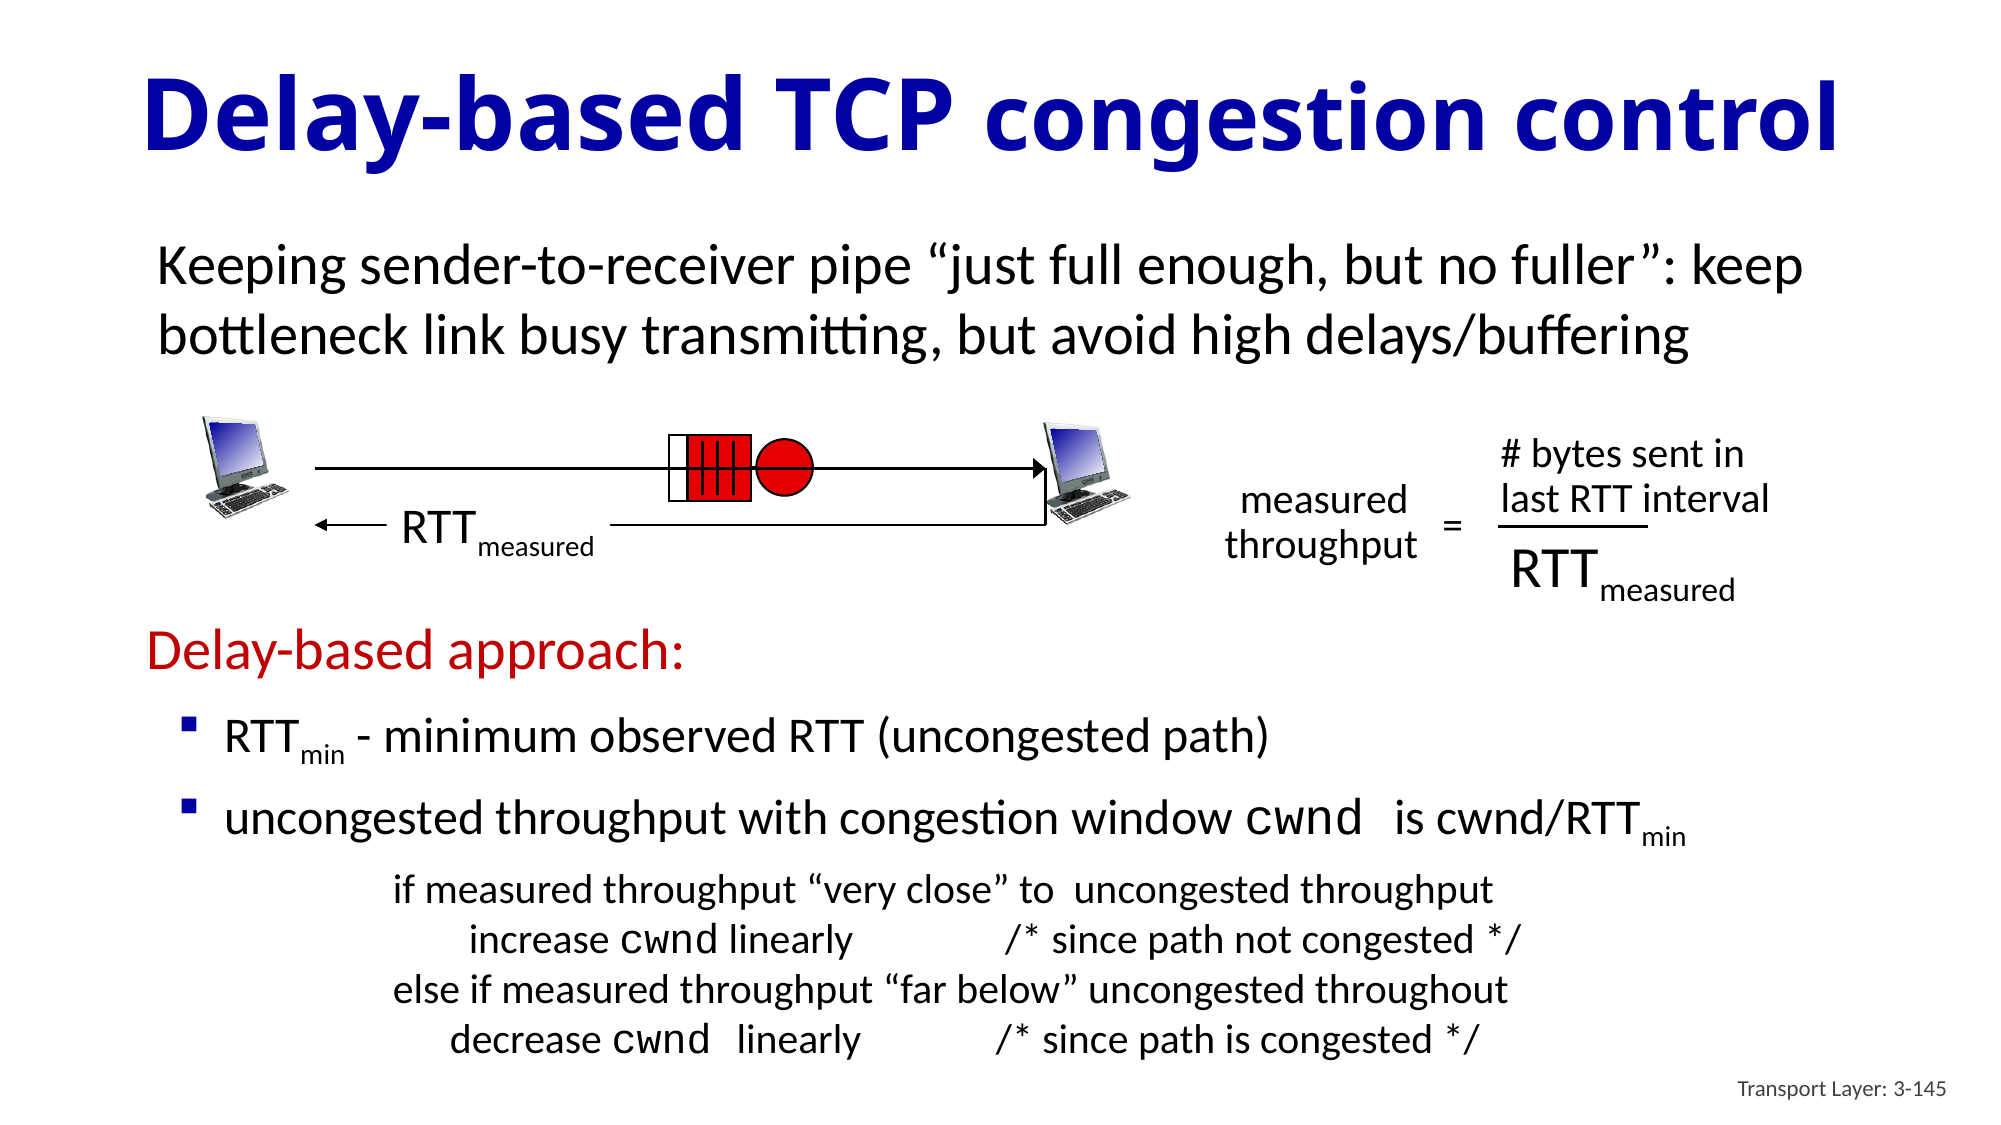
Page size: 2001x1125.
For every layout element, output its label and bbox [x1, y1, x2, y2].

slide_number [1512, 1056, 1963, 1117]
text_box [103, 218, 2000, 608]
text_box [123, 611, 2000, 1114]
title [124, 44, 1994, 192]
